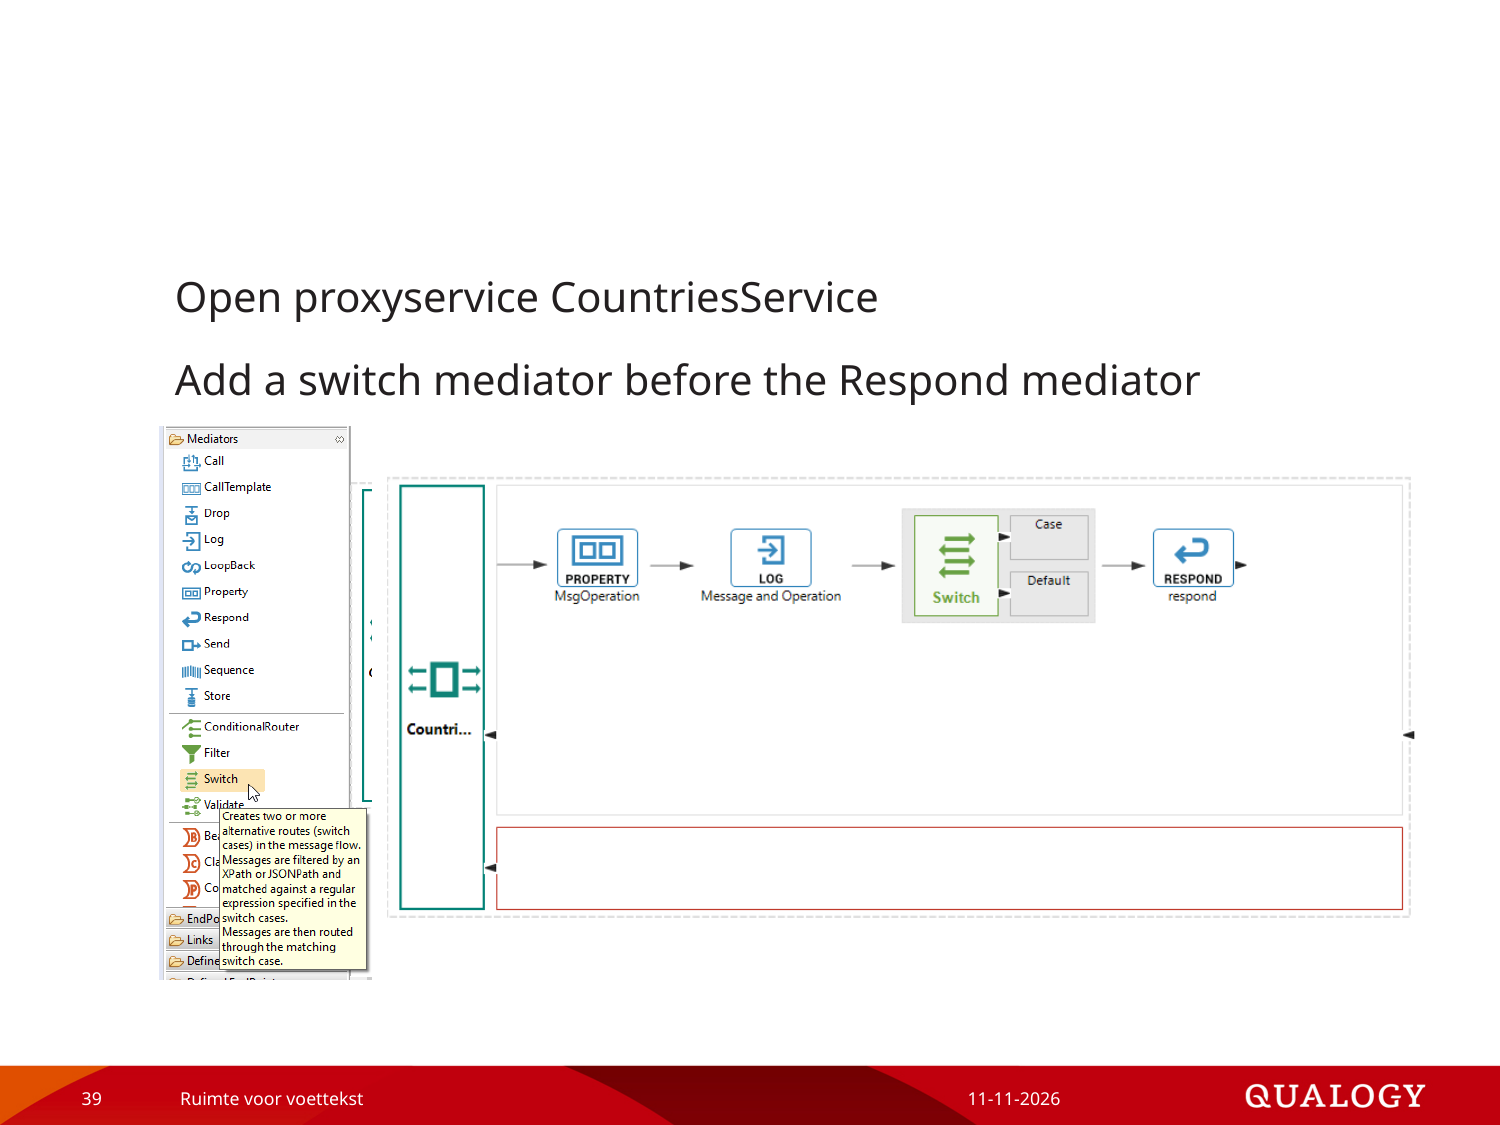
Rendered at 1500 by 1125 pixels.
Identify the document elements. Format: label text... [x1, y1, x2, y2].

picture [0, 0, 1500, 1125]
list Open proxyservice CountriesService Add a switch mediator before the Respond mediator [159, 271, 1432, 1014]
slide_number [961, 1082, 1213, 1118]
slide_number 39 [75, 1082, 145, 1118]
footer Ruimte voor voettekst [174, 1082, 938, 1118]
